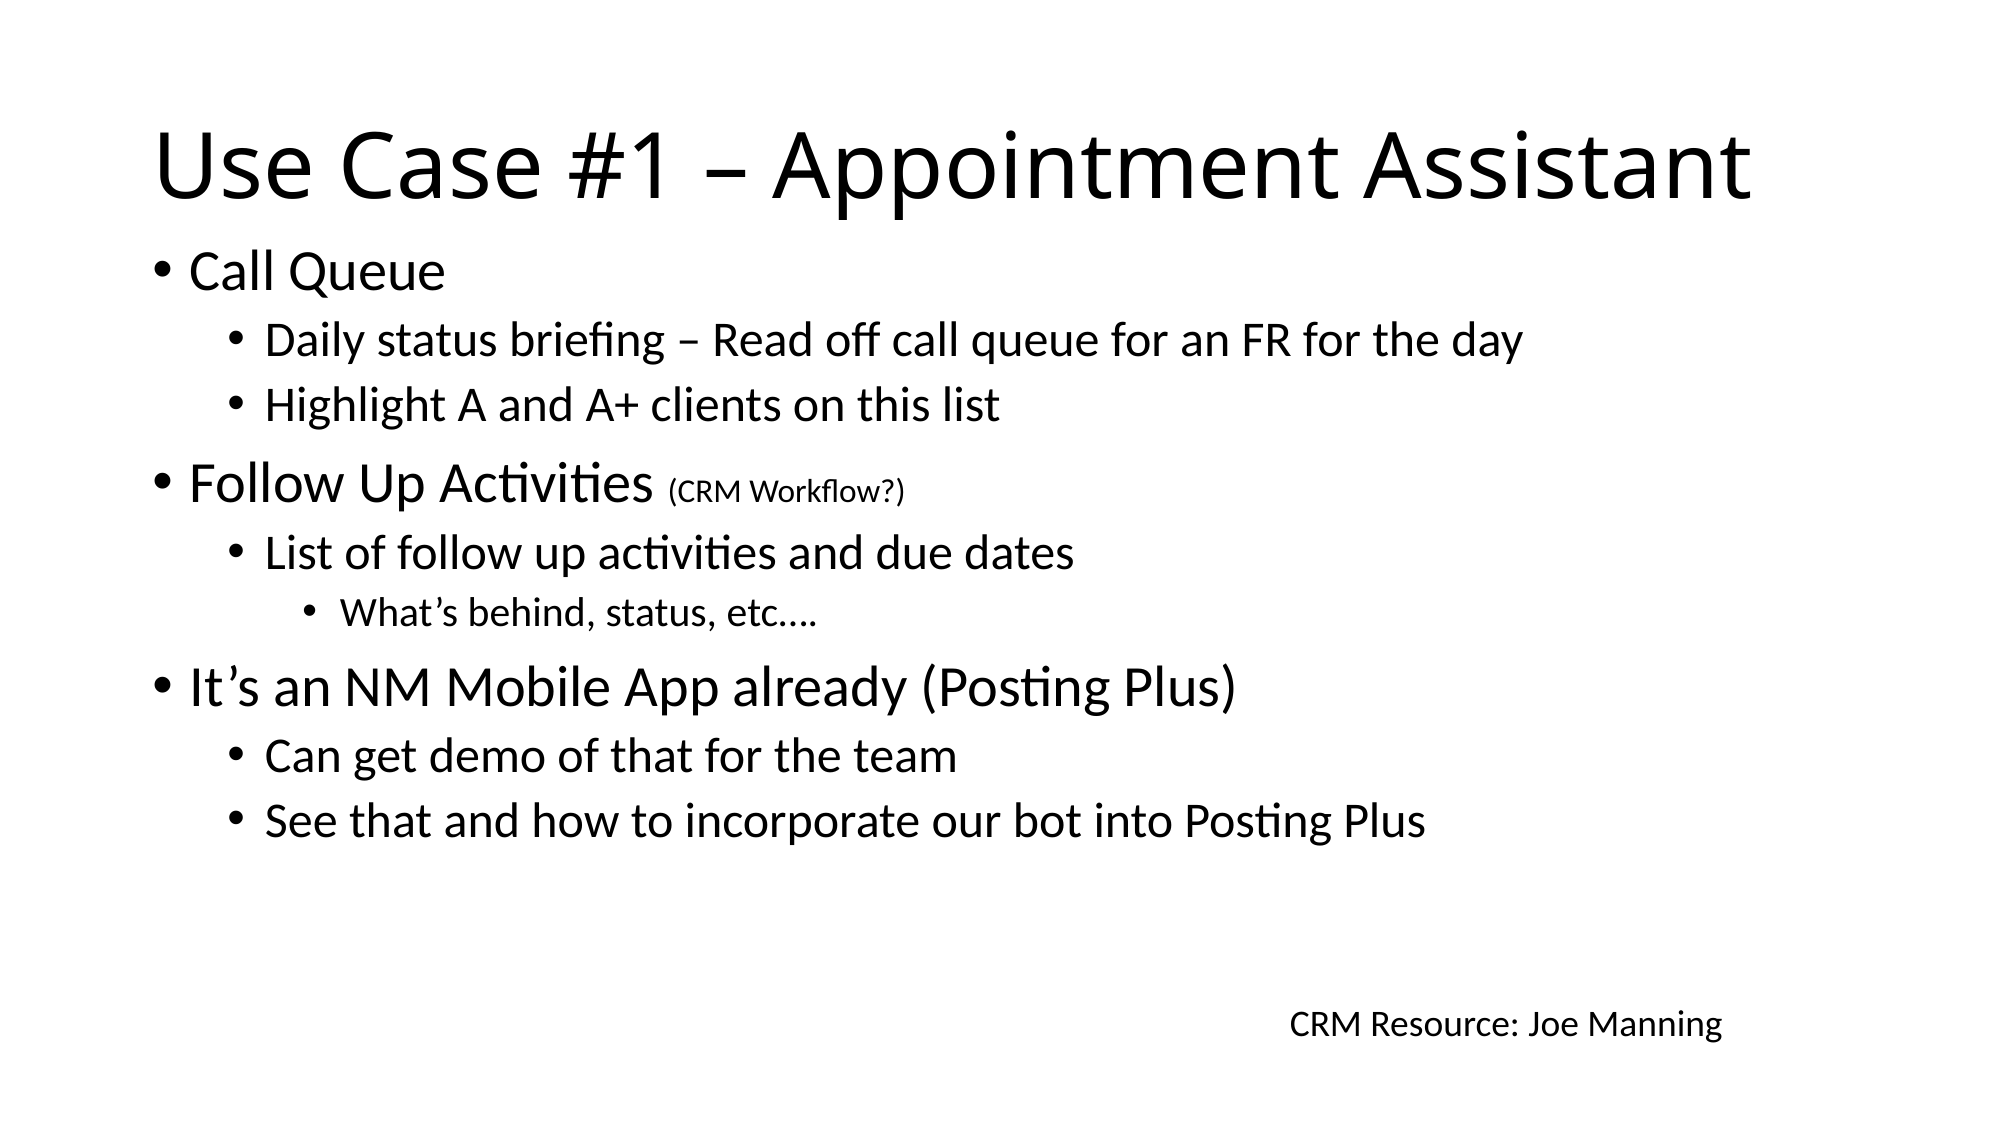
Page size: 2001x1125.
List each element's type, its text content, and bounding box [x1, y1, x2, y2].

list Call Queue Daily status briefing – Read off call queue for an FR for the day Highlight A and A+ clients on this list Follow Up Activities (CRM Workflow?) List of follow up activities and due dates What’s behind, status, etc…. It’s an NM Mobile App already (Posting Plus) Can get demo of that for the team See that and how to incorporate our bot into Posting Plus [137, 232, 1863, 947]
title Use Case #1 – Appointment Assistant [137, 59, 1863, 232]
text_box CRM Resource: Joe Manning [1274, 991, 1920, 1052]
